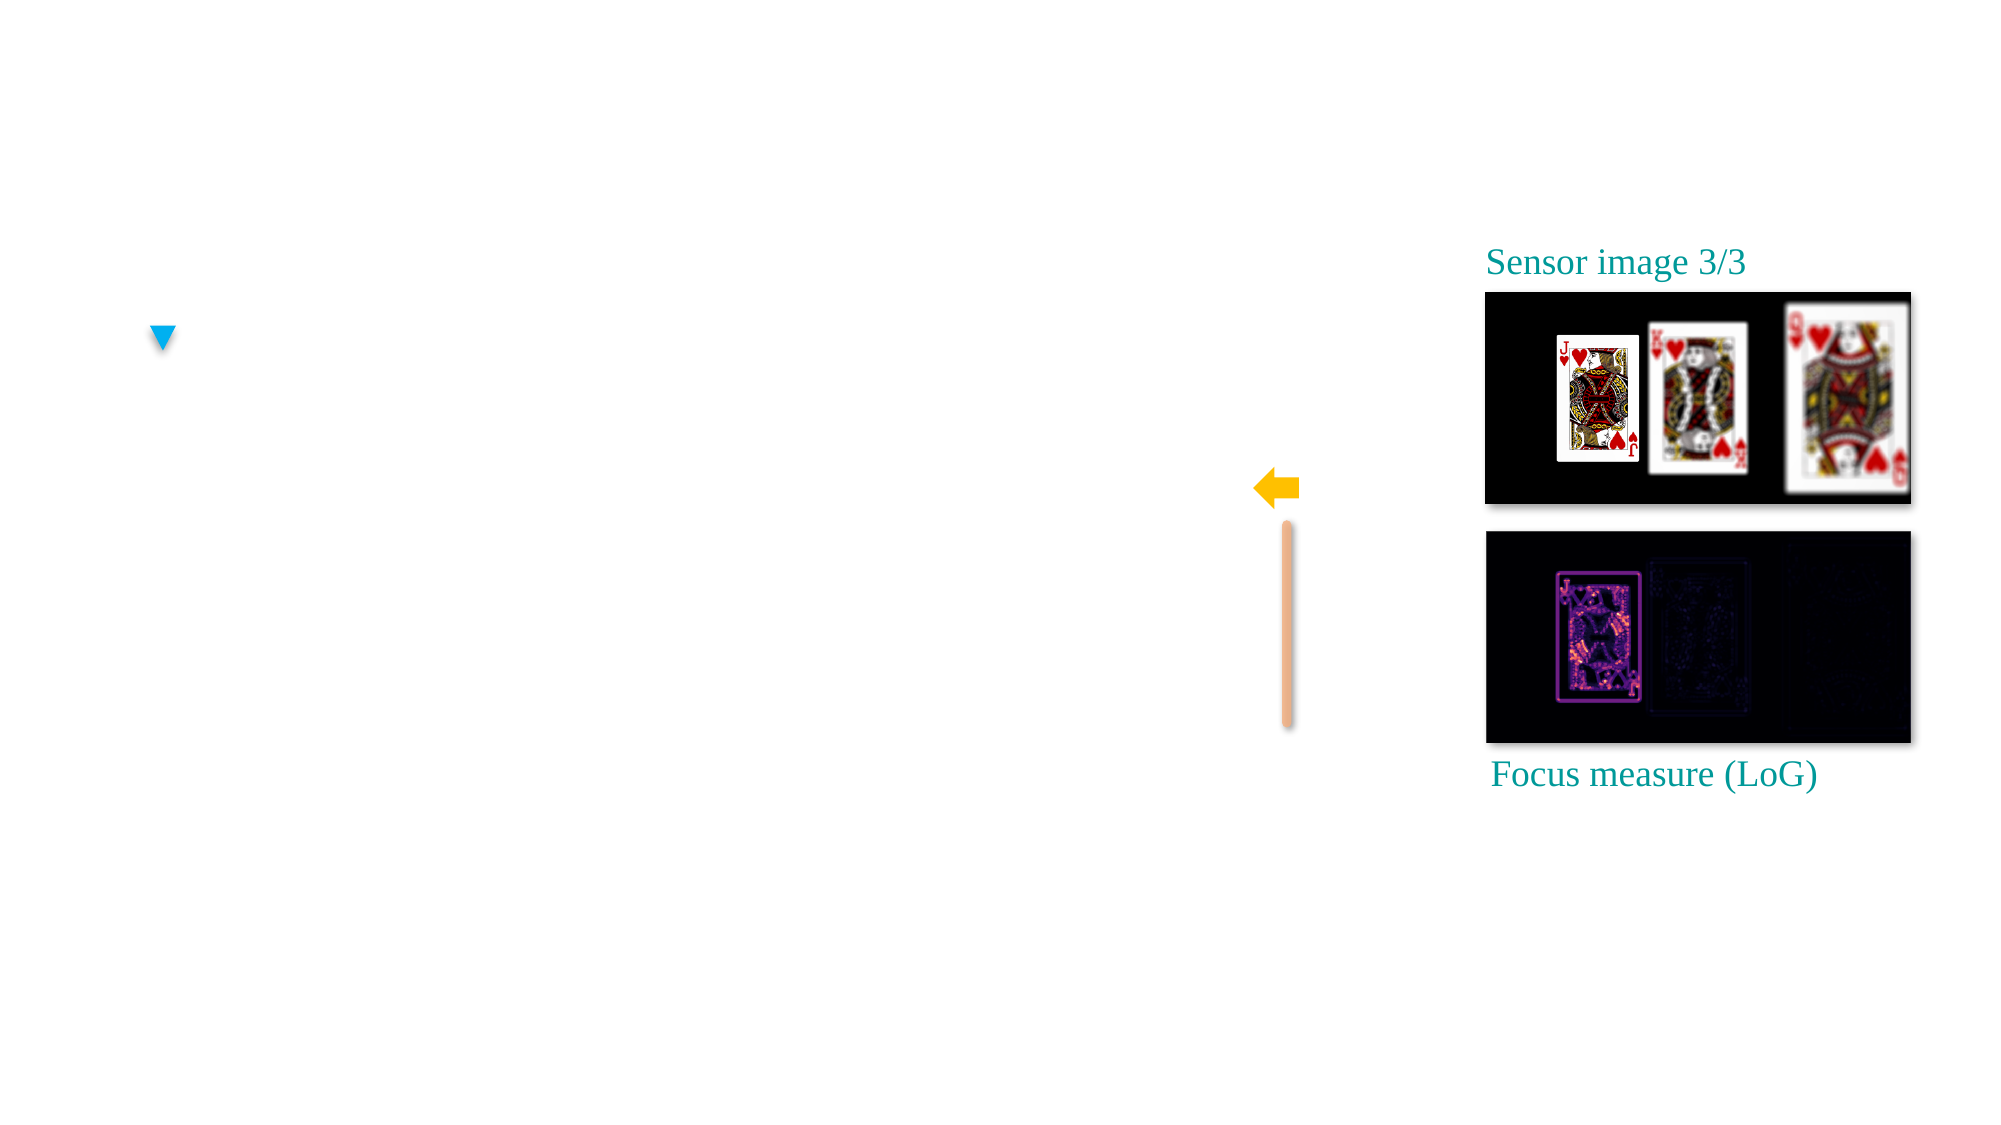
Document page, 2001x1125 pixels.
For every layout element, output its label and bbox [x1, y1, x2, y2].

text_box [149, 229, 1934, 802]
